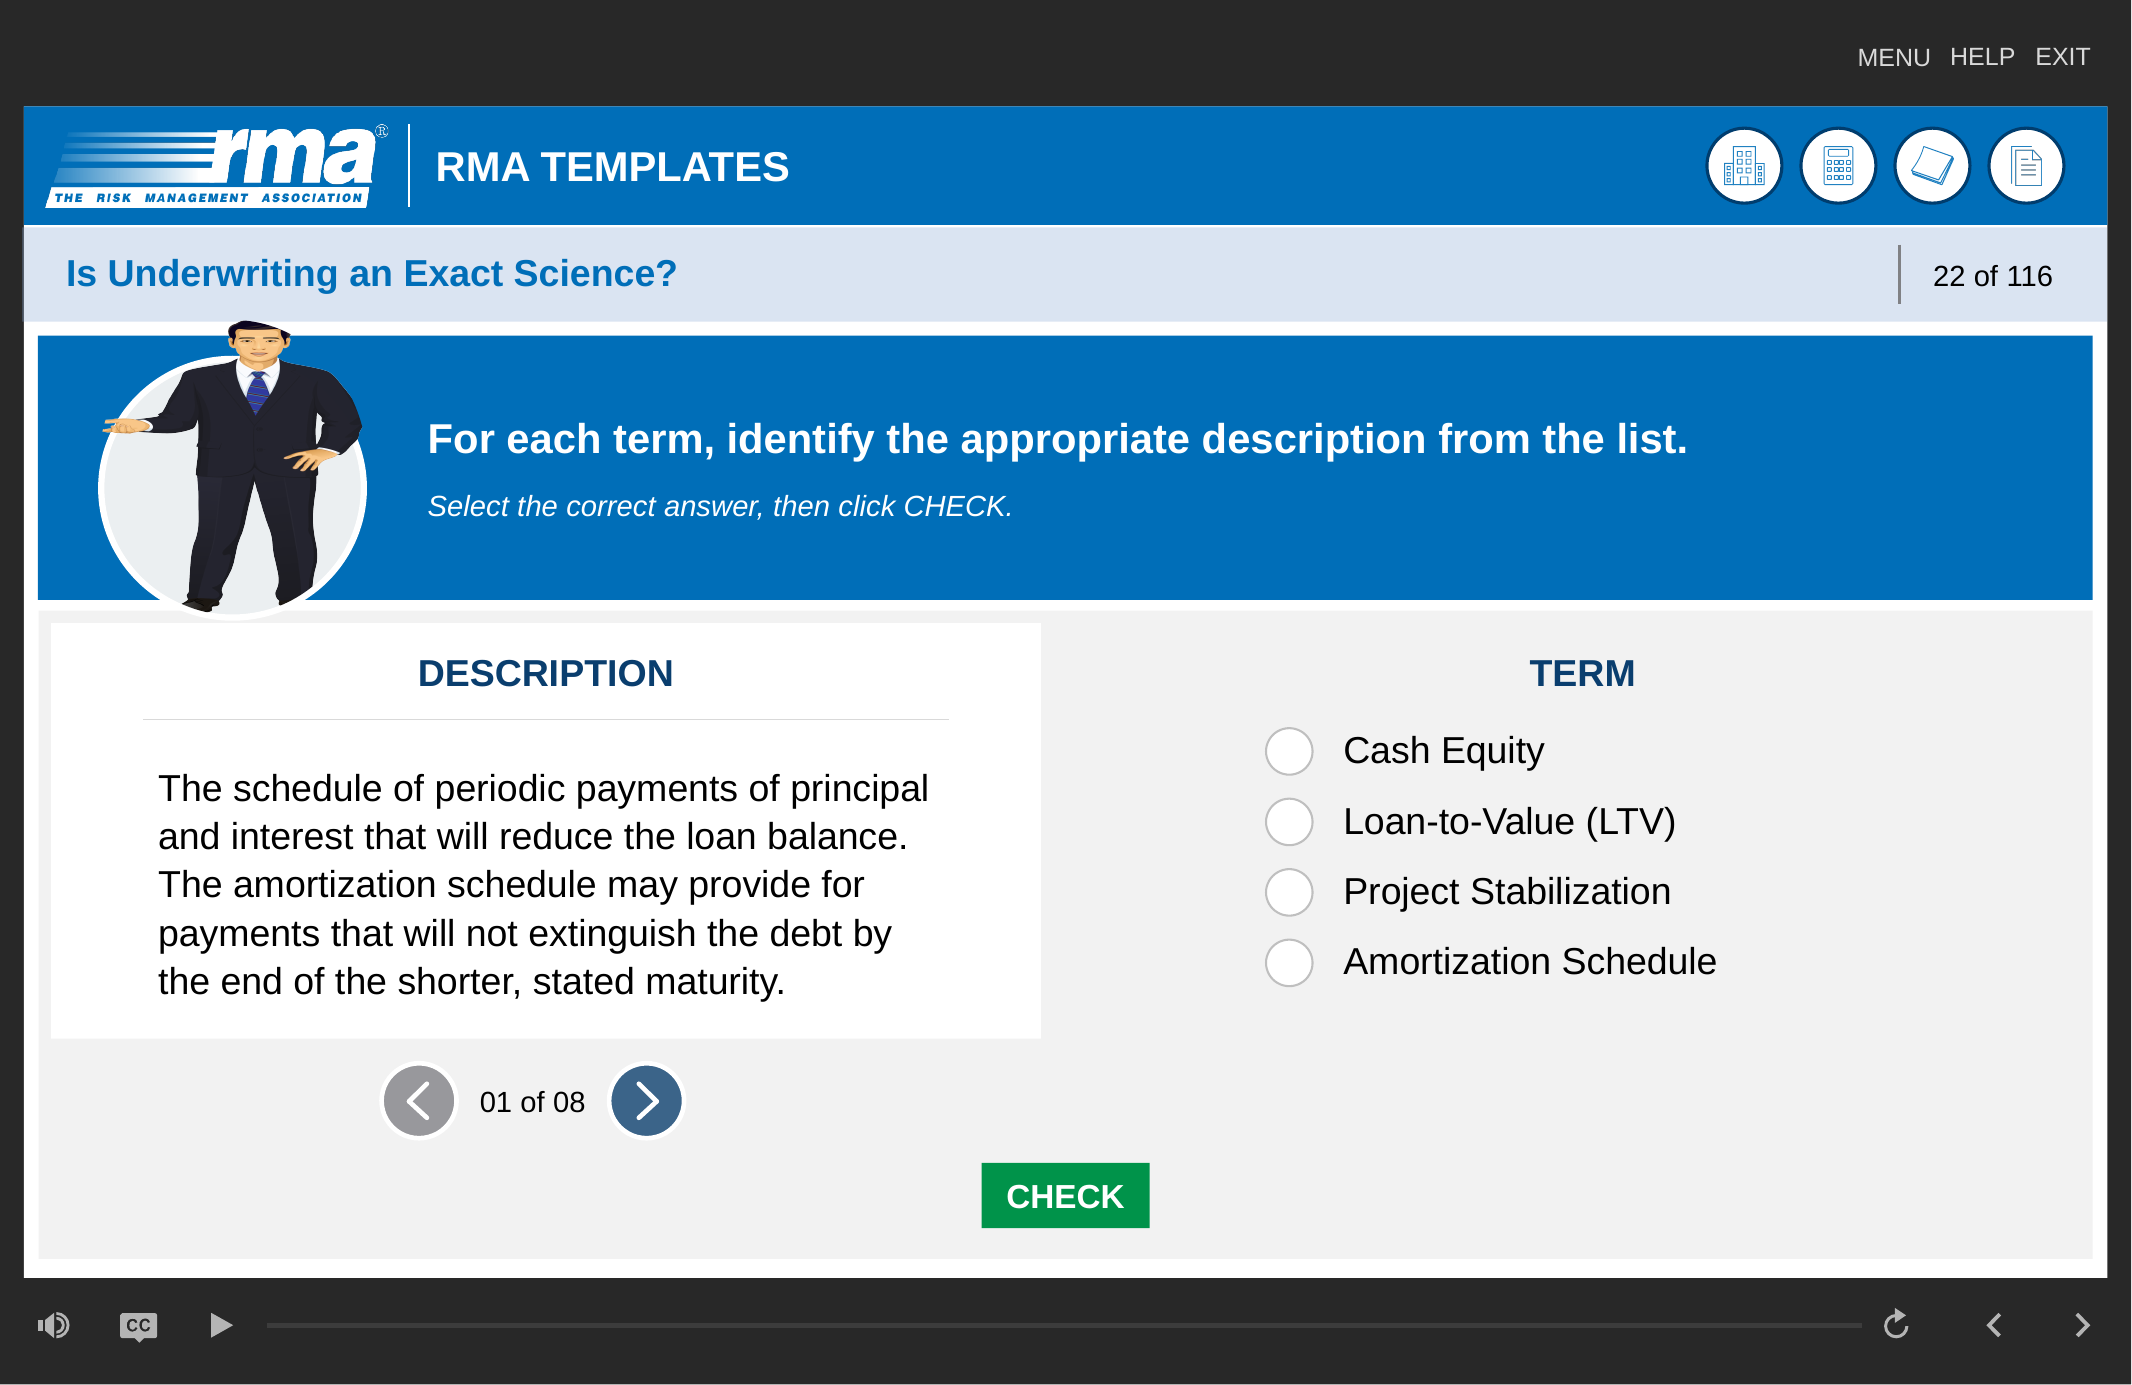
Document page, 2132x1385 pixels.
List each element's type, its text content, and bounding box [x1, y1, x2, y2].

text_box [50, 622, 1042, 1040]
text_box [381, 1063, 685, 1139]
text_box TERM [1086, 641, 2080, 702]
text_box Cash Equity Loan-to-Value (LTV) Project Stabilization Amortization Schedule [1328, 719, 1993, 989]
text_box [98, 319, 368, 618]
text_box CHECK [981, 1162, 1151, 1229]
picture [44, 124, 389, 208]
text_box [1264, 727, 1314, 776]
text_box DESCRIPTION [50, 641, 1041, 702]
title Is Underwriting an Exact Science? [51, 246, 1851, 303]
slide_number 22 of 116 [1882, 249, 2104, 300]
text_box [38, 610, 2093, 1259]
text_box [1264, 868, 1314, 917]
text_box The schedule of periodic payments of principal and interest that will reduce the loan balance. The amortization schedule may provide for payments that will not extinguish the debt by the end of the shorter, stated maturity. [143, 753, 949, 1009]
text_box [37, 335, 98, 600]
text_box For each term, identify the appropriate description from the list. Select the correct answer, then click CHECK. [412, 404, 2015, 530]
picture [2011, 146, 2042, 186]
text_box [1264, 797, 1314, 847]
text_box [1264, 938, 1314, 988]
text_box [368, 335, 2093, 600]
